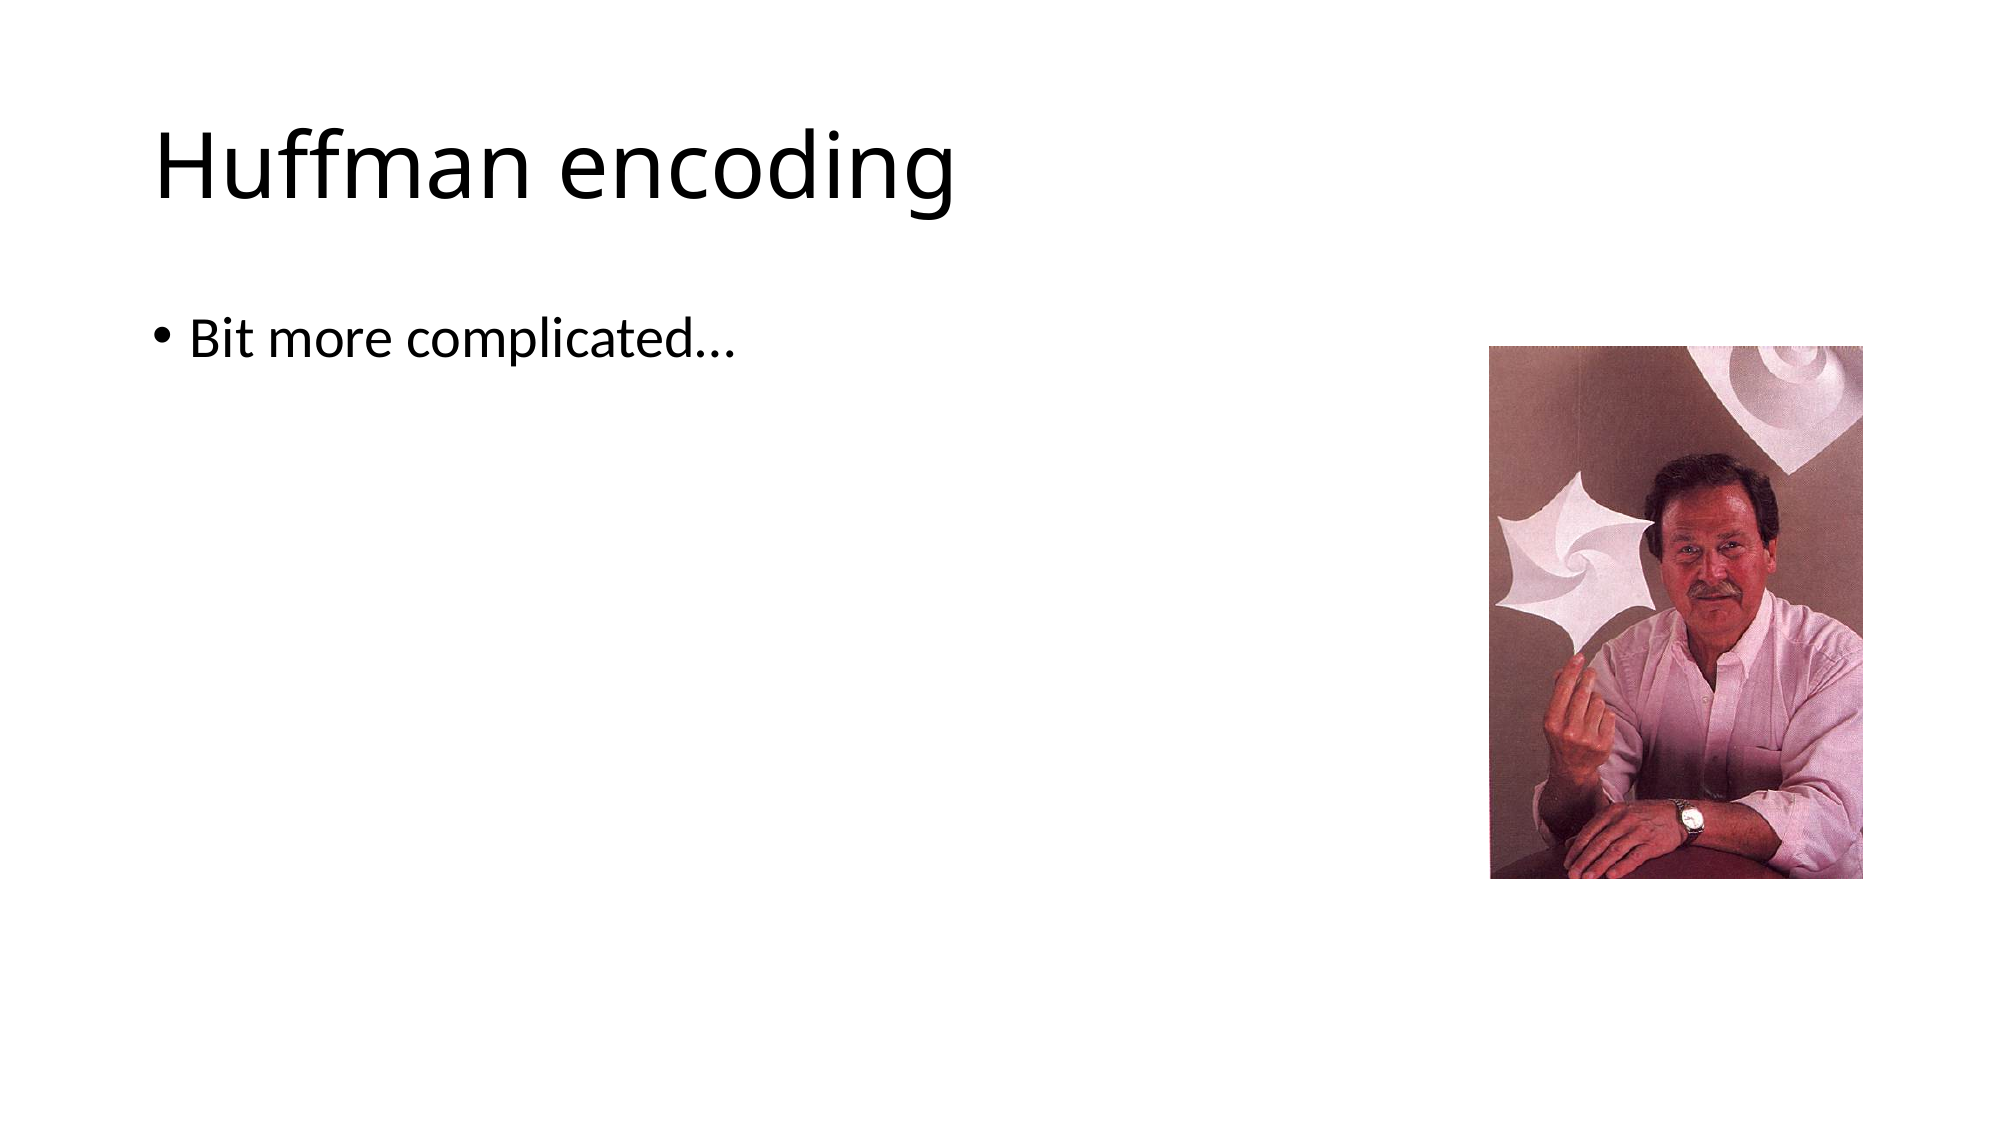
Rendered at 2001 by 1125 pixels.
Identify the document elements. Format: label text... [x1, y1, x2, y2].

list Bit more complicated… [137, 299, 1777, 1066]
title Huffman encoding [137, 59, 1863, 278]
picture [1489, 346, 1863, 879]
